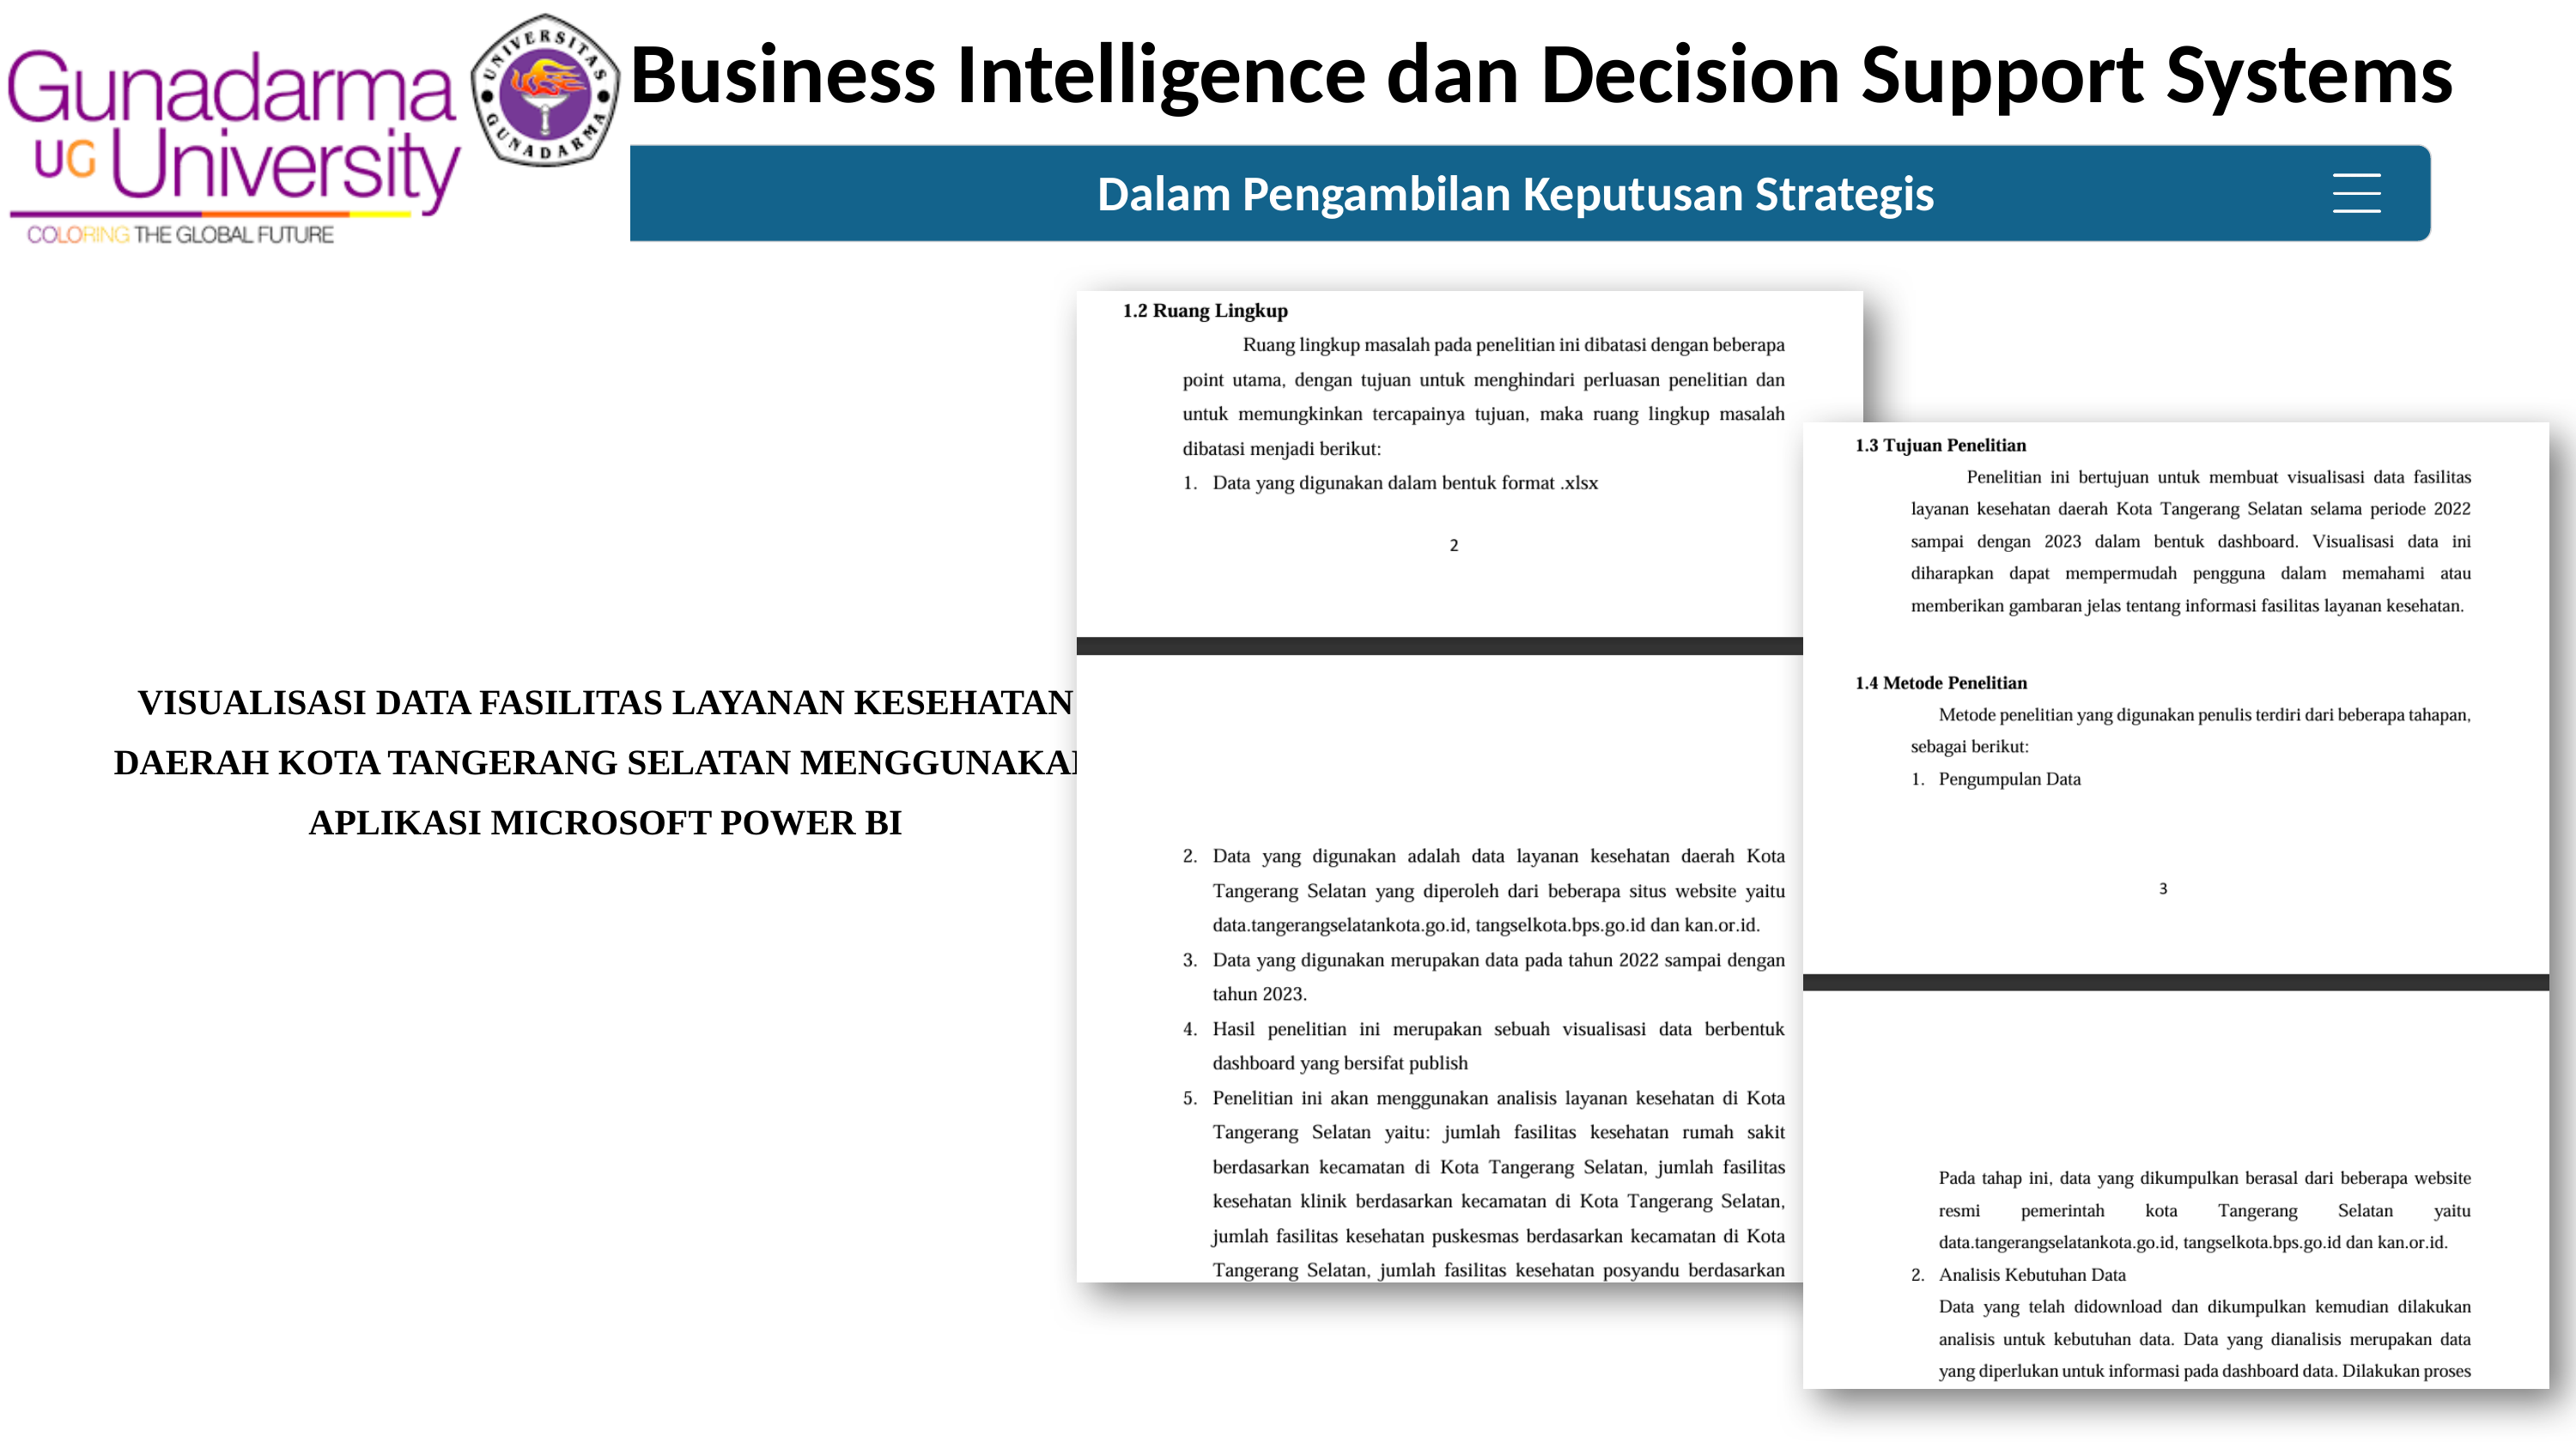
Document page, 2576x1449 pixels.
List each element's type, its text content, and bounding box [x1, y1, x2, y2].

text_box Business Intelligence dan Decision Support Systems [634, 59, 2576, 180]
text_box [634, 144, 2432, 242]
text_box VISUALISASI DATA FASILITAS LAYANAN KESEHATAN DAERAH KOTA TANGERANG SELATAN MENGGUNAKAN APLIKASI MICROSOFT POWER BI [0, 670, 1061, 849]
picture [0, 8, 630, 270]
picture [1077, 291, 2550, 1390]
